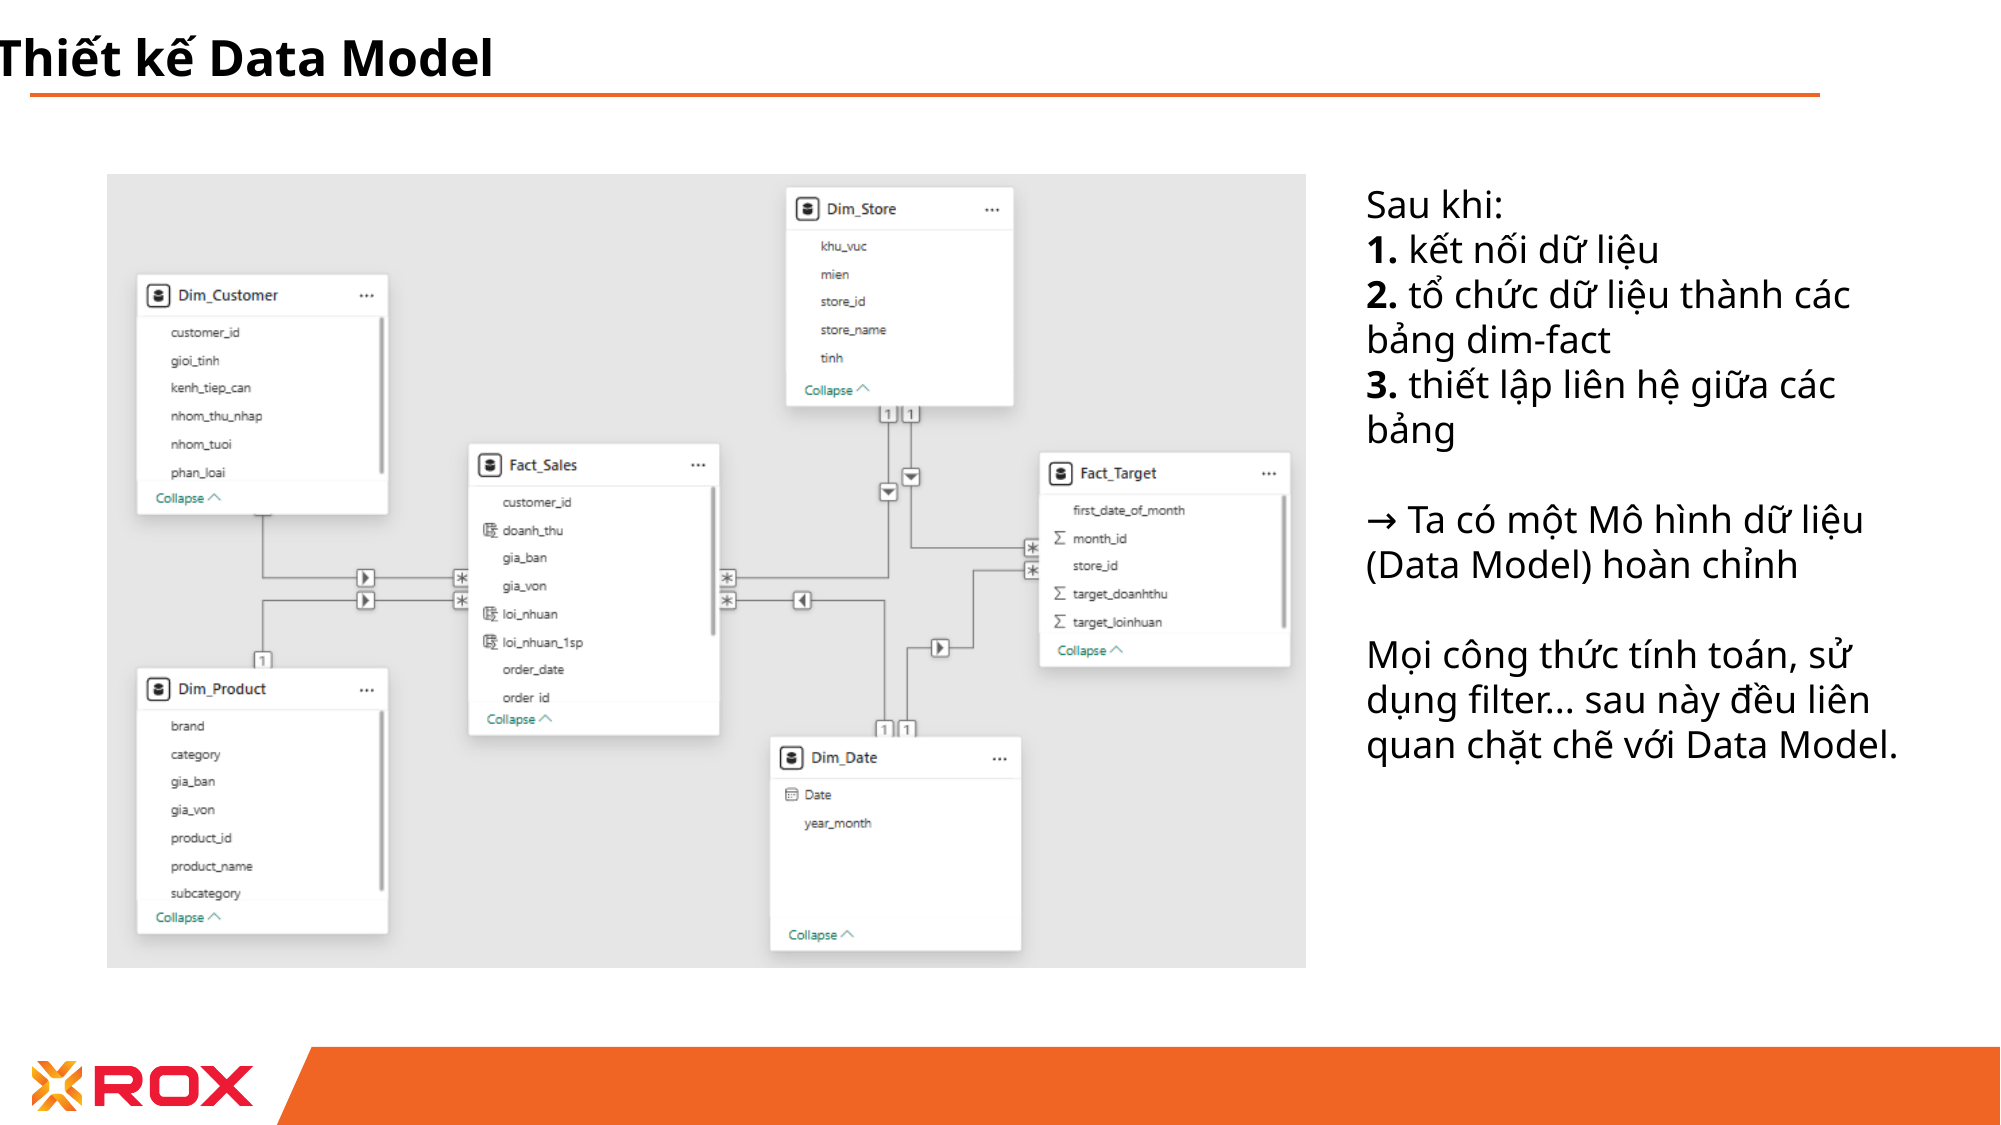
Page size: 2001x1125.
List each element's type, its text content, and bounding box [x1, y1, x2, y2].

picture [16, 1051, 270, 1121]
text_box Thiết kế Data Model [0, 19, 511, 94]
text_box Sau khi: 1. kết nối dữ liệu 2. tổ chức dữ liệu thành các bảng dim-fact 3. thiết lập liên hệ giữa các bảng → Ta có một Mô hình dữ liệu (Data Model) hoàn chỉnh Mọi công thức tính toán, sử dụng filter... sau này đều liên quan chặt chẽ với Data Model. [1351, 174, 1949, 864]
picture [107, 173, 1306, 969]
text_box [275, 1045, 2000, 1125]
